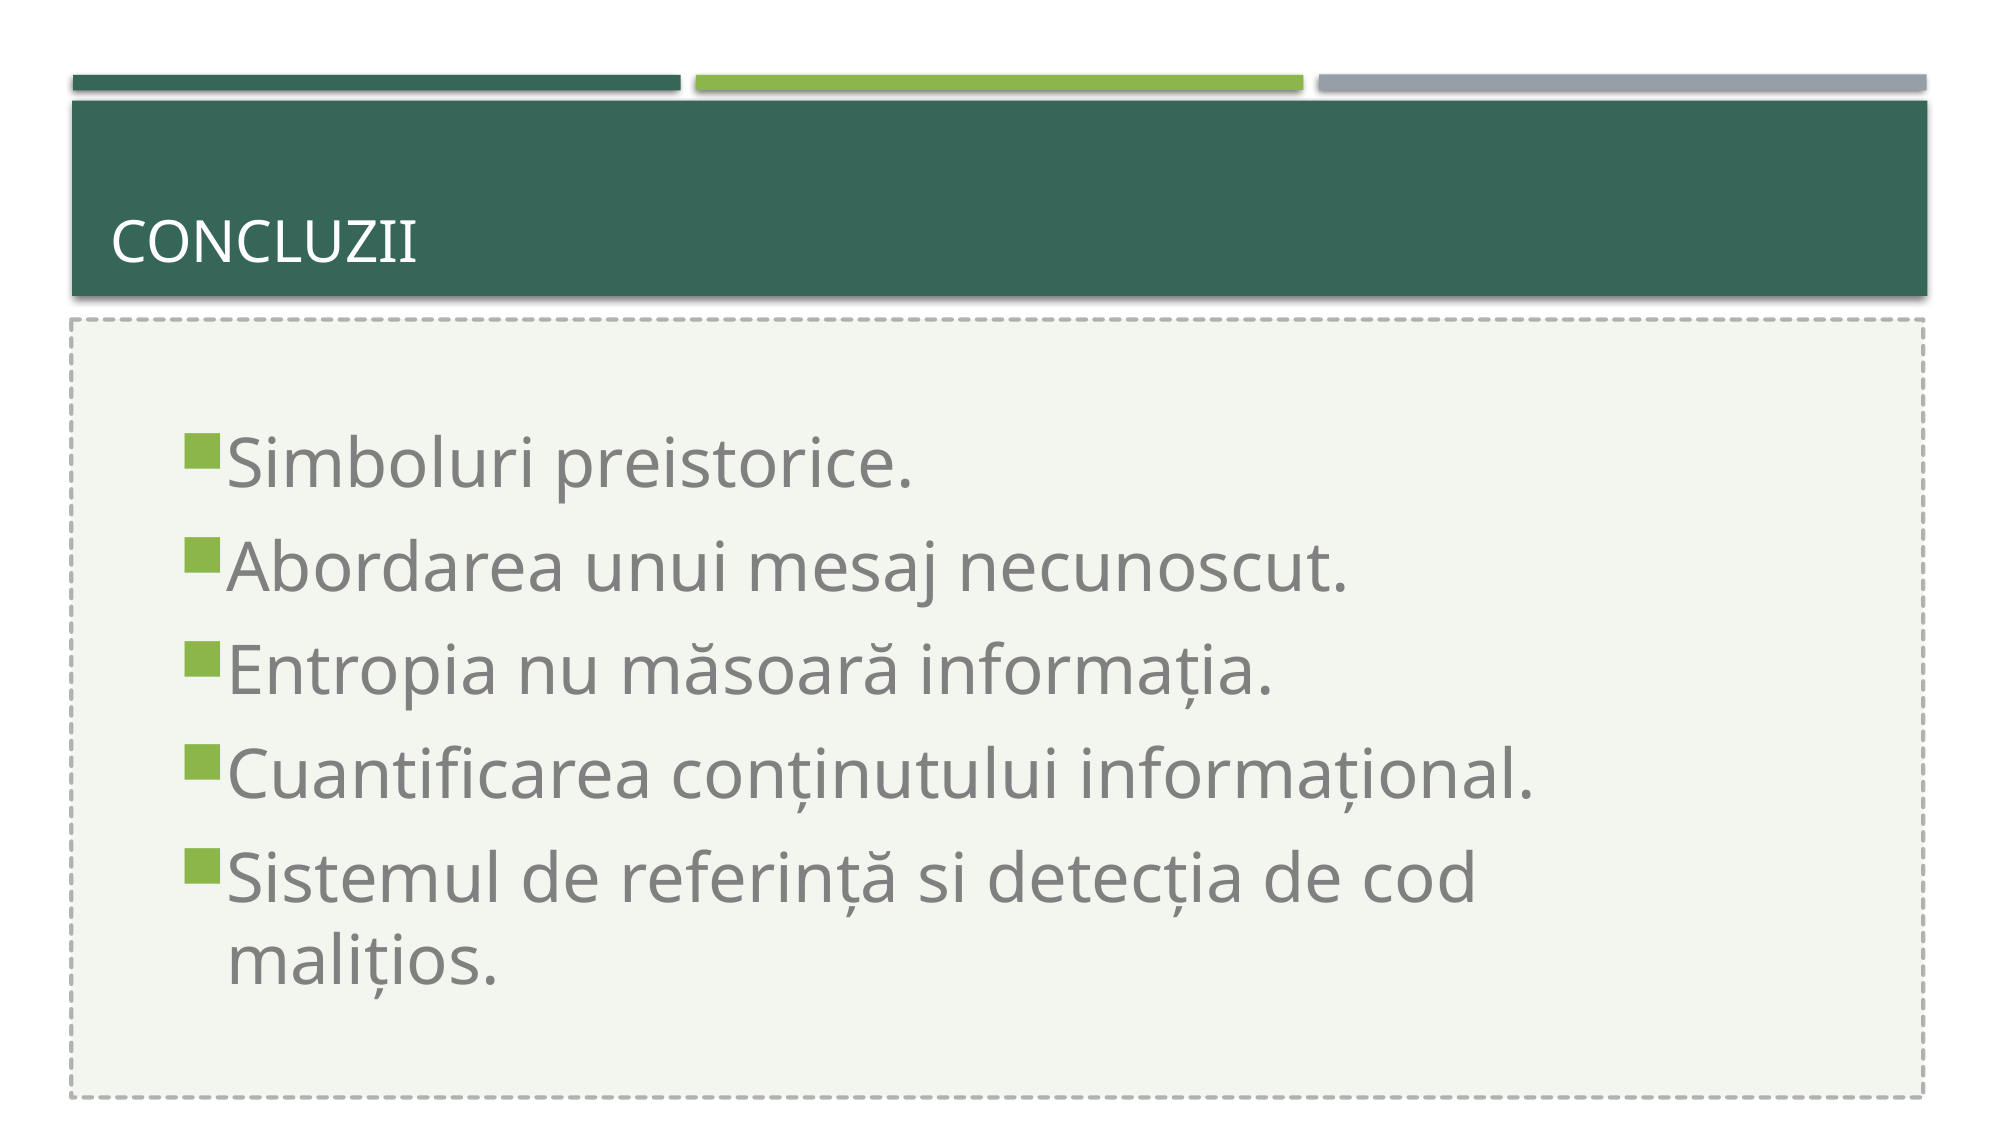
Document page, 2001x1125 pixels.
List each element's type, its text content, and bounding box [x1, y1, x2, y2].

text_box [69, 317, 1925, 1099]
list Simboluri preistorice. Abordarea unui mesaj necunoscut. Entropia nu măsoară informația. Cuantificarea conținutului informațional. Sistemul de referință si detecția de cod malițios. [163, 406, 1767, 1011]
title Concluzii [95, 115, 1905, 282]
